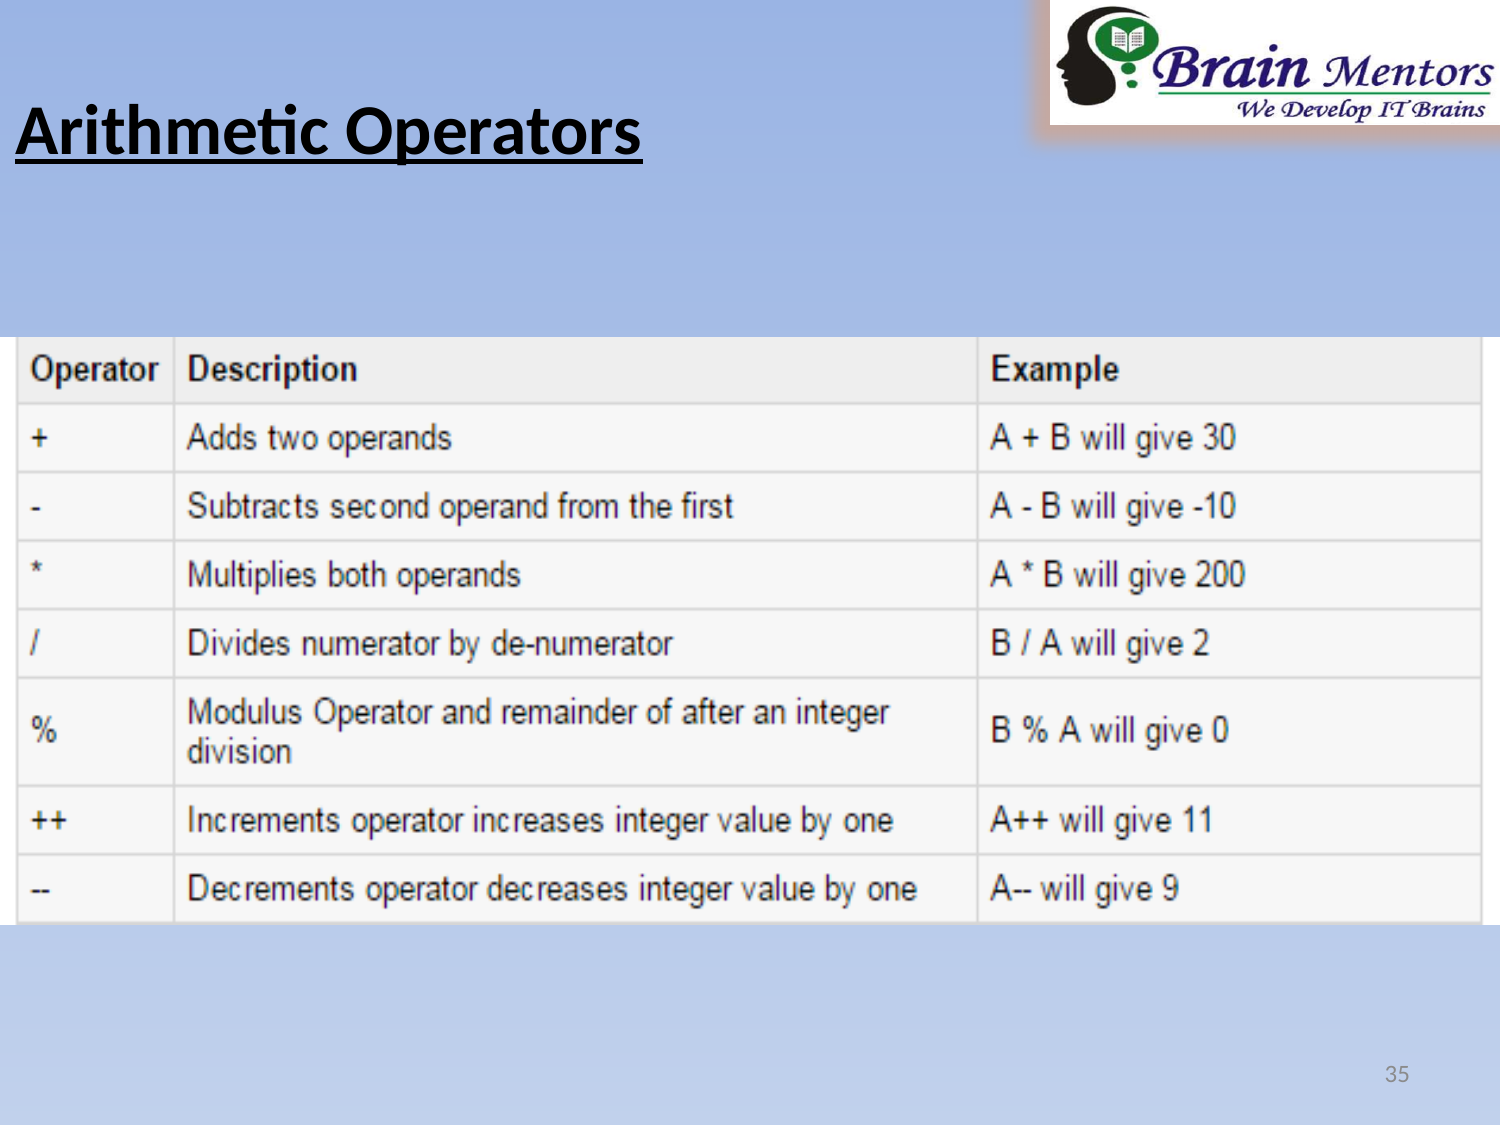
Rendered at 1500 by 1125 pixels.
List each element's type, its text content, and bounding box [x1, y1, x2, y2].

picture [0, 337, 1500, 926]
title Arithmetic Operators [0, 75, 1350, 263]
picture [1049, 0, 1500, 126]
slide_number 35 [1074, 1042, 1425, 1103]
